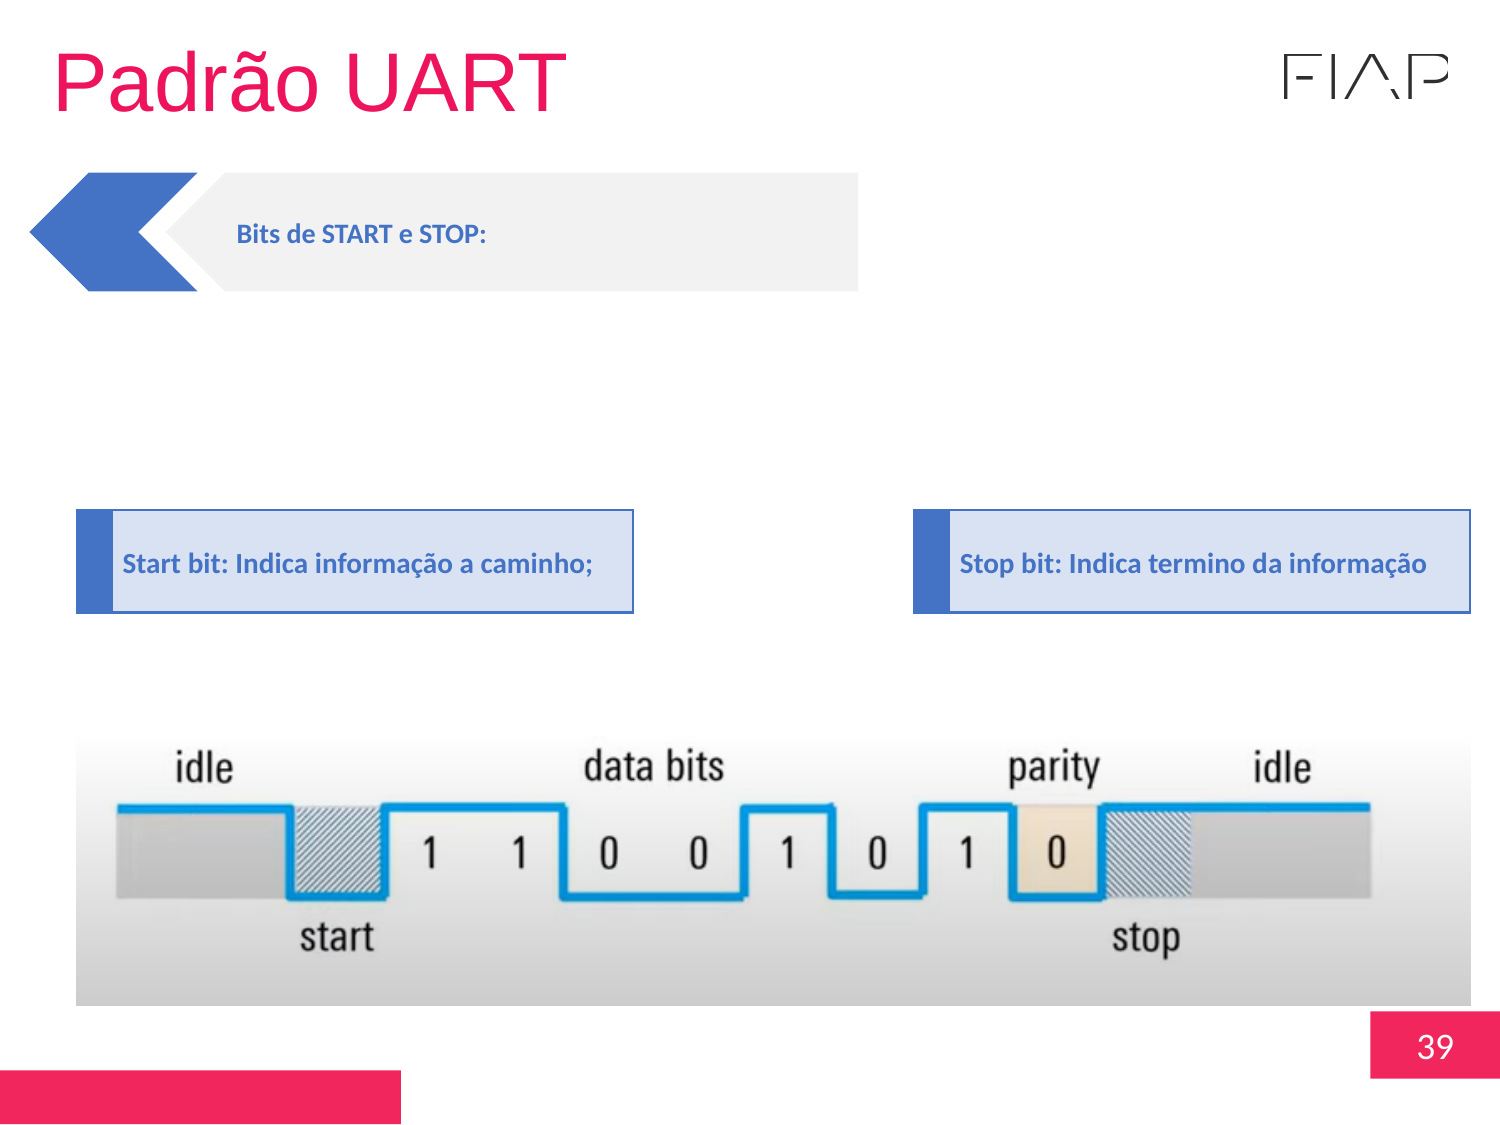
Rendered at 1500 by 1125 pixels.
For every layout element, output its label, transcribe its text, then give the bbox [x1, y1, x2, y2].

picture [1306, 54, 1448, 99]
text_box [76, 510, 634, 613]
text_box Bits de START e STOP: [165, 172, 859, 292]
text_box [29, 172, 198, 292]
picture [76, 715, 1471, 1006]
text_box Padrão UART [37, 20, 1306, 136]
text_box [913, 510, 1471, 613]
